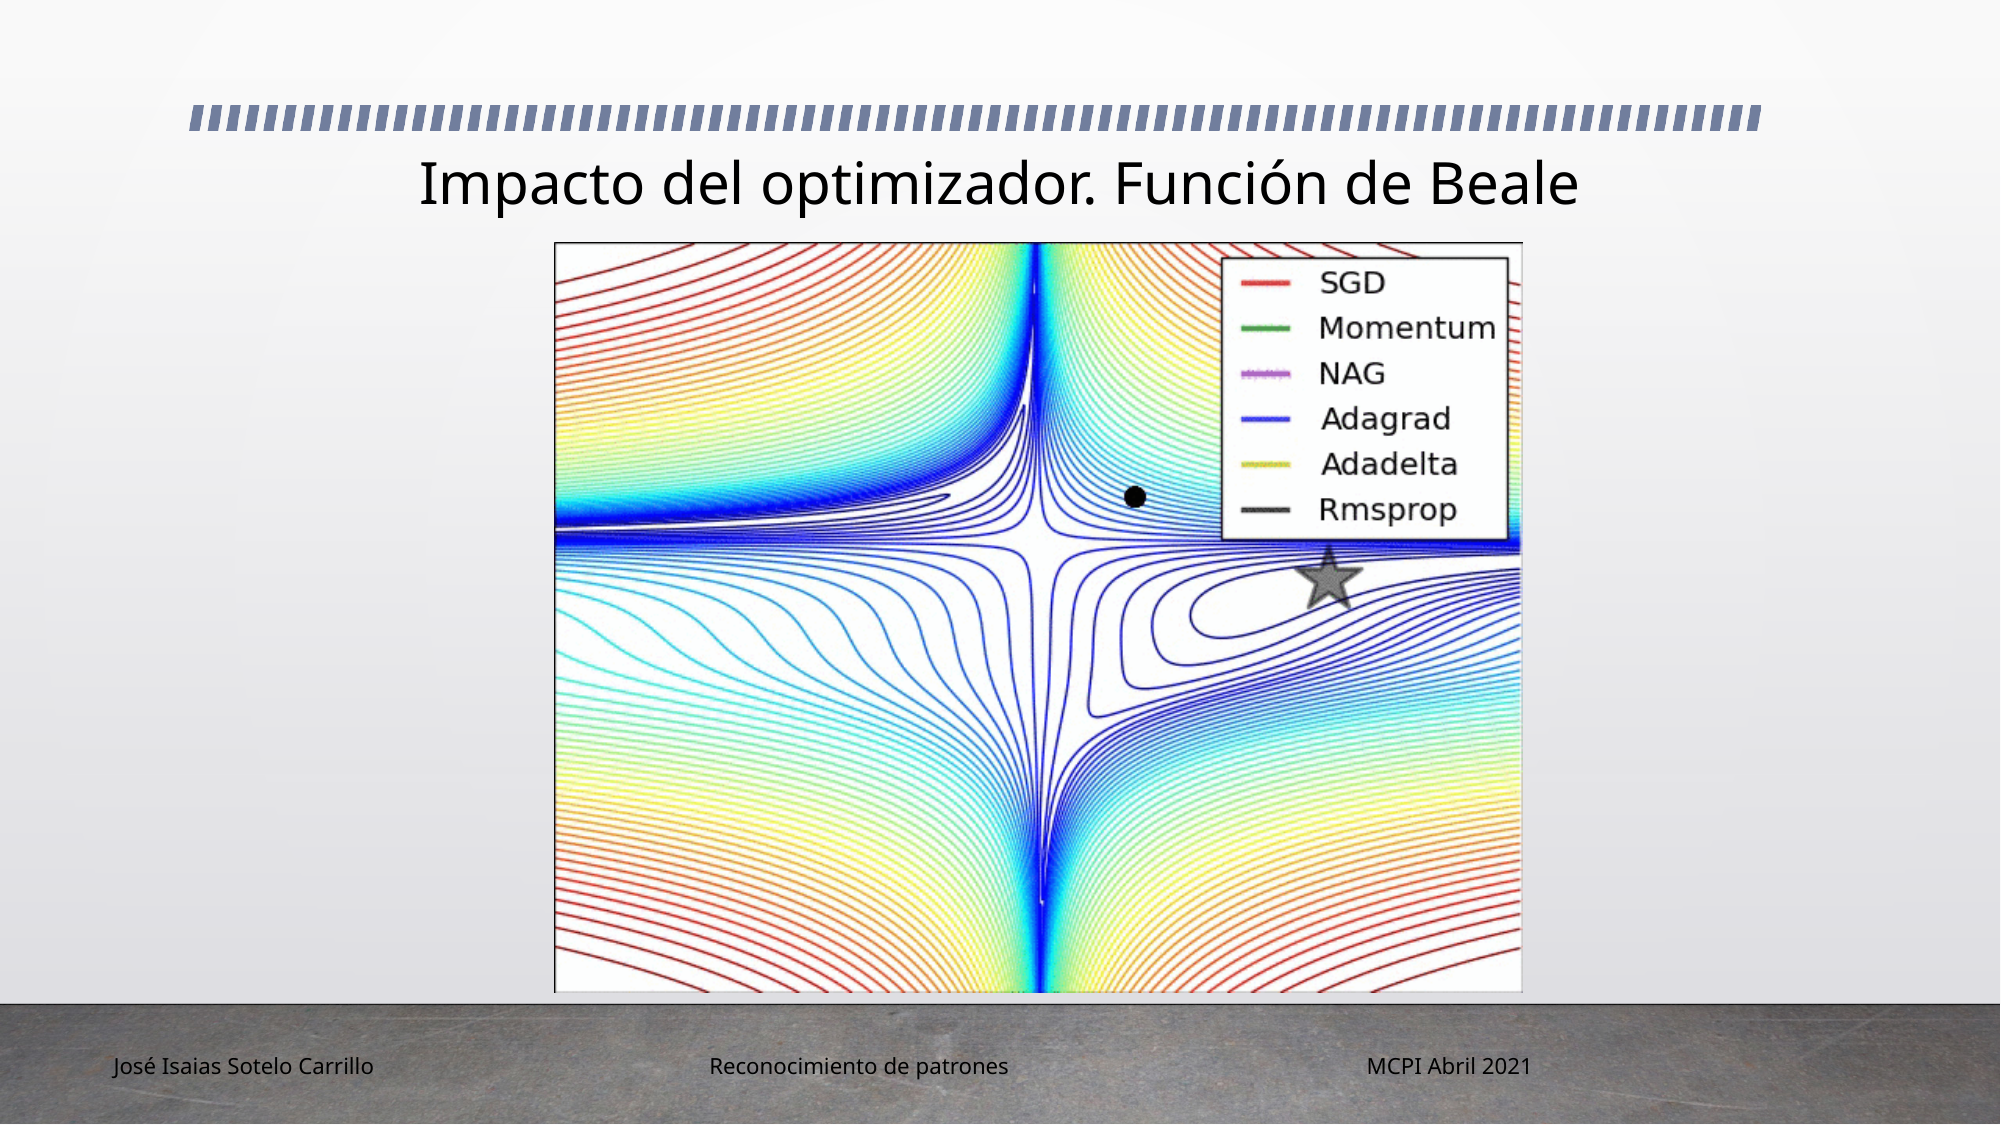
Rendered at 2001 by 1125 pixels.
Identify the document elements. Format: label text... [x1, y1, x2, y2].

title Impacto del optimizador. Función de Beale [98, 147, 1901, 243]
picture [0, 1004, 2000, 1124]
text_box Reconocimiento de patrones [605, 1032, 1113, 1094]
picture [553, 242, 1523, 993]
text_box MCPI Abril 2021 [1196, 1032, 1704, 1094]
subtitle José Isaias Sotelo Carrillo [98, 1032, 605, 1094]
